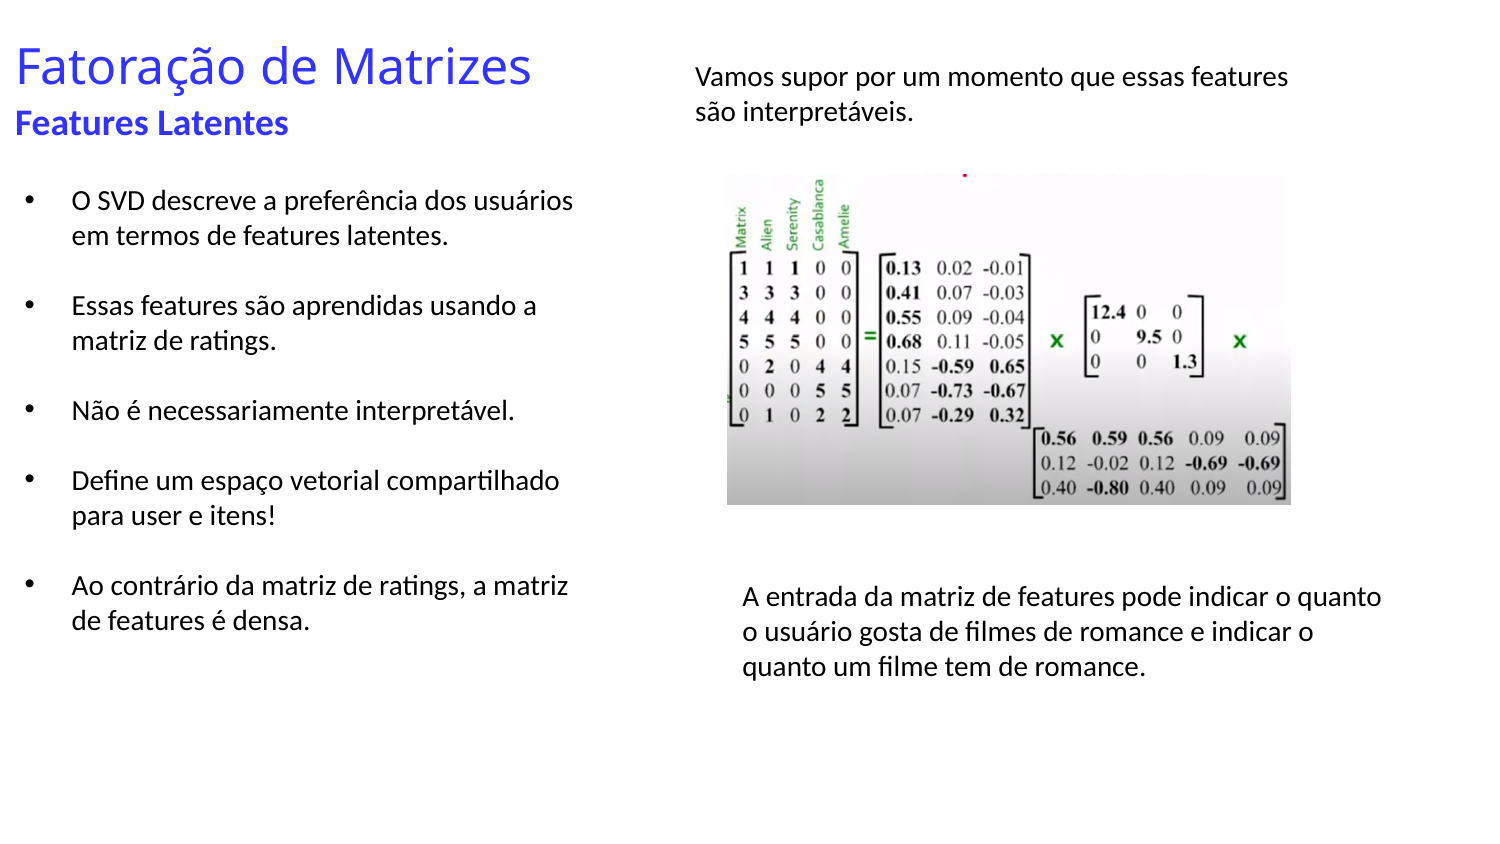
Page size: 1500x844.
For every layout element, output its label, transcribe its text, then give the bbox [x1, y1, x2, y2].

text_box A entrada da matriz de features pode indicar o quanto o usuário gosta de filmes de romance e indicar o quanto um filme tem de romance. [727, 570, 1417, 690]
text_box O SVD descreve a preferência dos usuários em termos de features latentes. Essas features são aprendidas usando a matriz de ratings. Não é necessariamente interpretável. Define um espaço vetorial compartilhado para user e itens! Ao contrário da matriz de ratings, a matriz de features é densa. [9, 174, 602, 644]
title Fatoração de Matrizes [0, 0, 1277, 138]
list Features Latentes [0, 50, 635, 152]
text_box Vamos supor por um momento que essas features são interpretáveis. [680, 49, 1338, 135]
picture [727, 174, 1291, 505]
